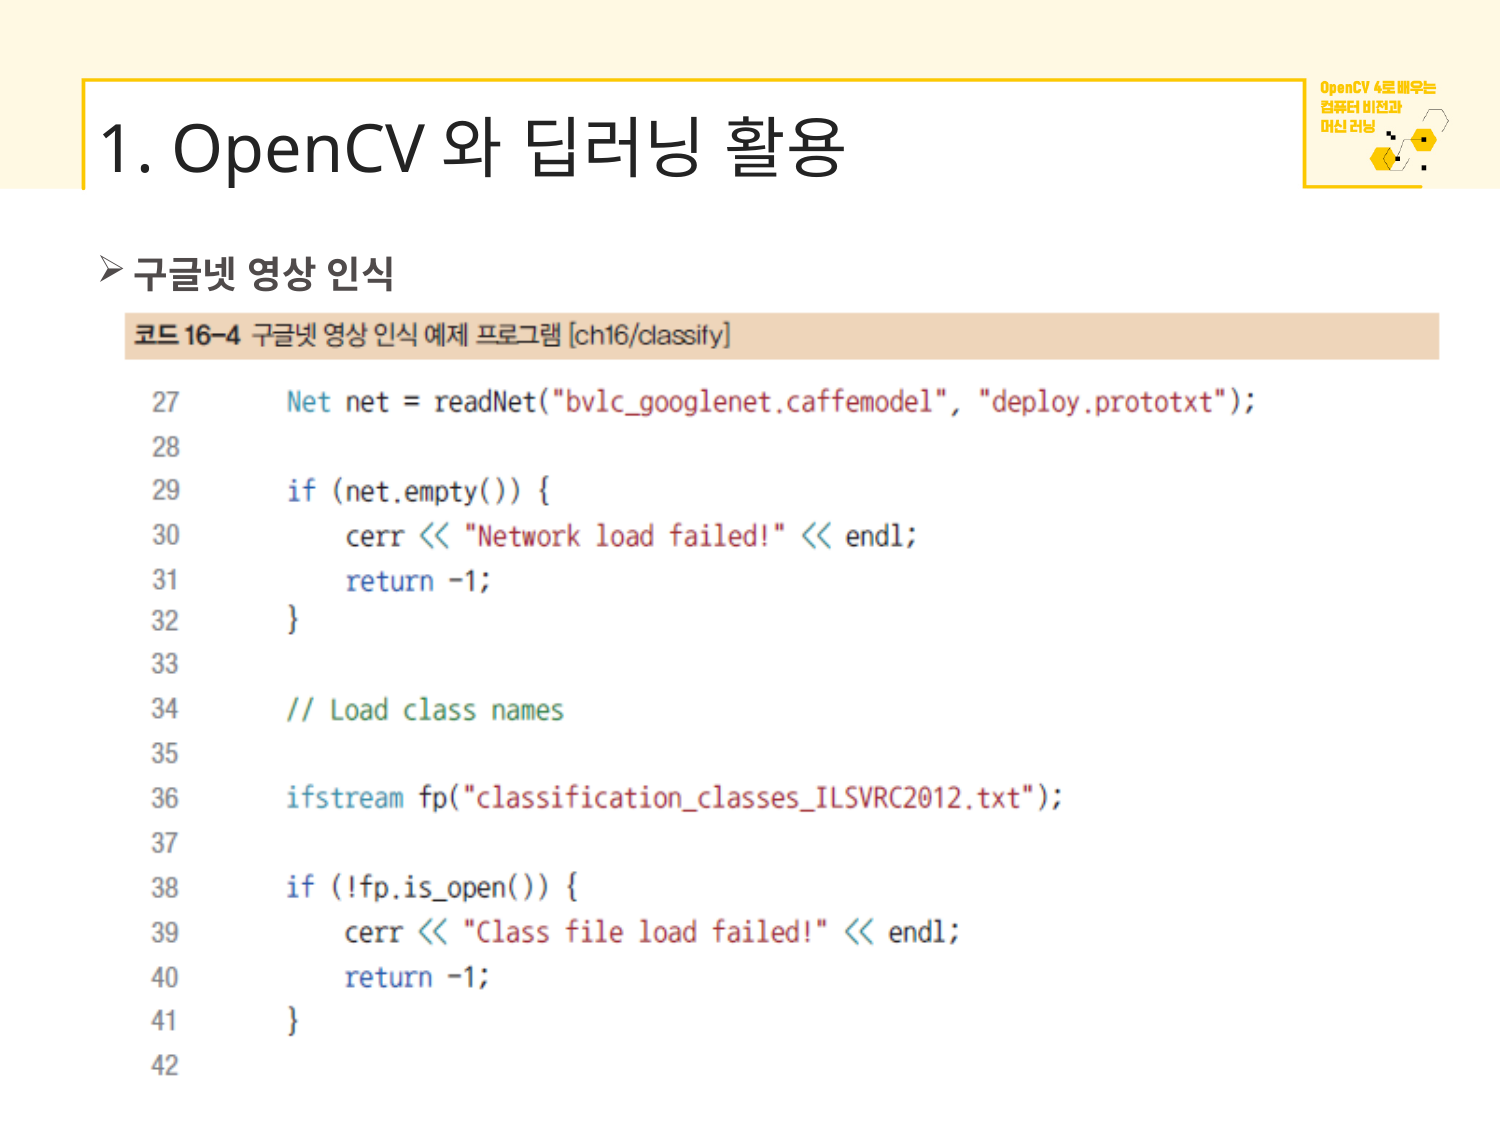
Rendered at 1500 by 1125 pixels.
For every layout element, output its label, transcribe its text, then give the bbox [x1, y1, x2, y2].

list 구글넷 영상 인식 [81, 239, 1412, 1054]
picture [0, 0, 1500, 1125]
title 1. OpenCV와 딥러닝 활용 [82, 61, 1413, 193]
